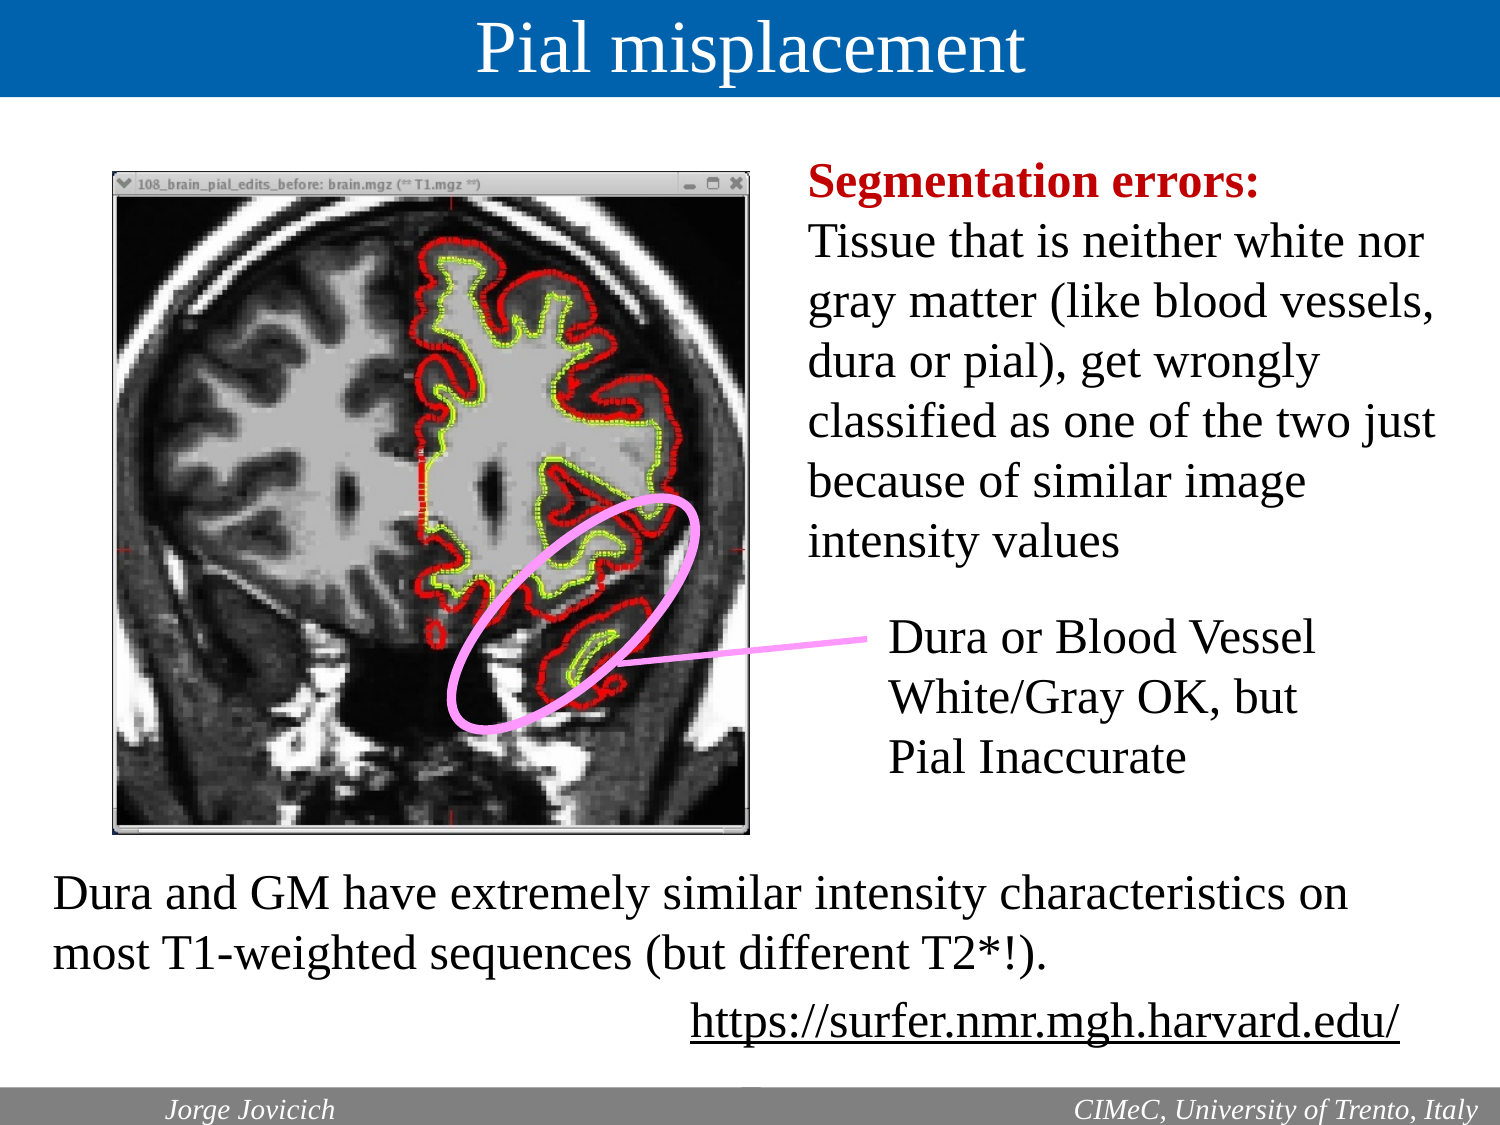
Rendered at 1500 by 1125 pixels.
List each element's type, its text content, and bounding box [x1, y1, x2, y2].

text_box https://surfer.nmr.mgh.harvard.edu/ [675, 980, 1433, 1057]
picture [112, 171, 750, 835]
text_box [616, 638, 868, 665]
text_box Dura or Blood Vessel White/Gray OK, but Pial Inaccurate [873, 595, 1336, 793]
text_box Dura and GM have extremely similar intensity characteristics on most T1-weighted sequences (but different T2*!). [37, 851, 1465, 988]
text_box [0, 1087, 1500, 1125]
text_box Segmentation errors: Tissue that is neither white nor gray matter (like blood vessels, dura or pial), get wrongly classified as one of the two just because of similar image intensity values [792, 140, 1463, 576]
text_box Pial misplacement [0, 0, 1500, 99]
